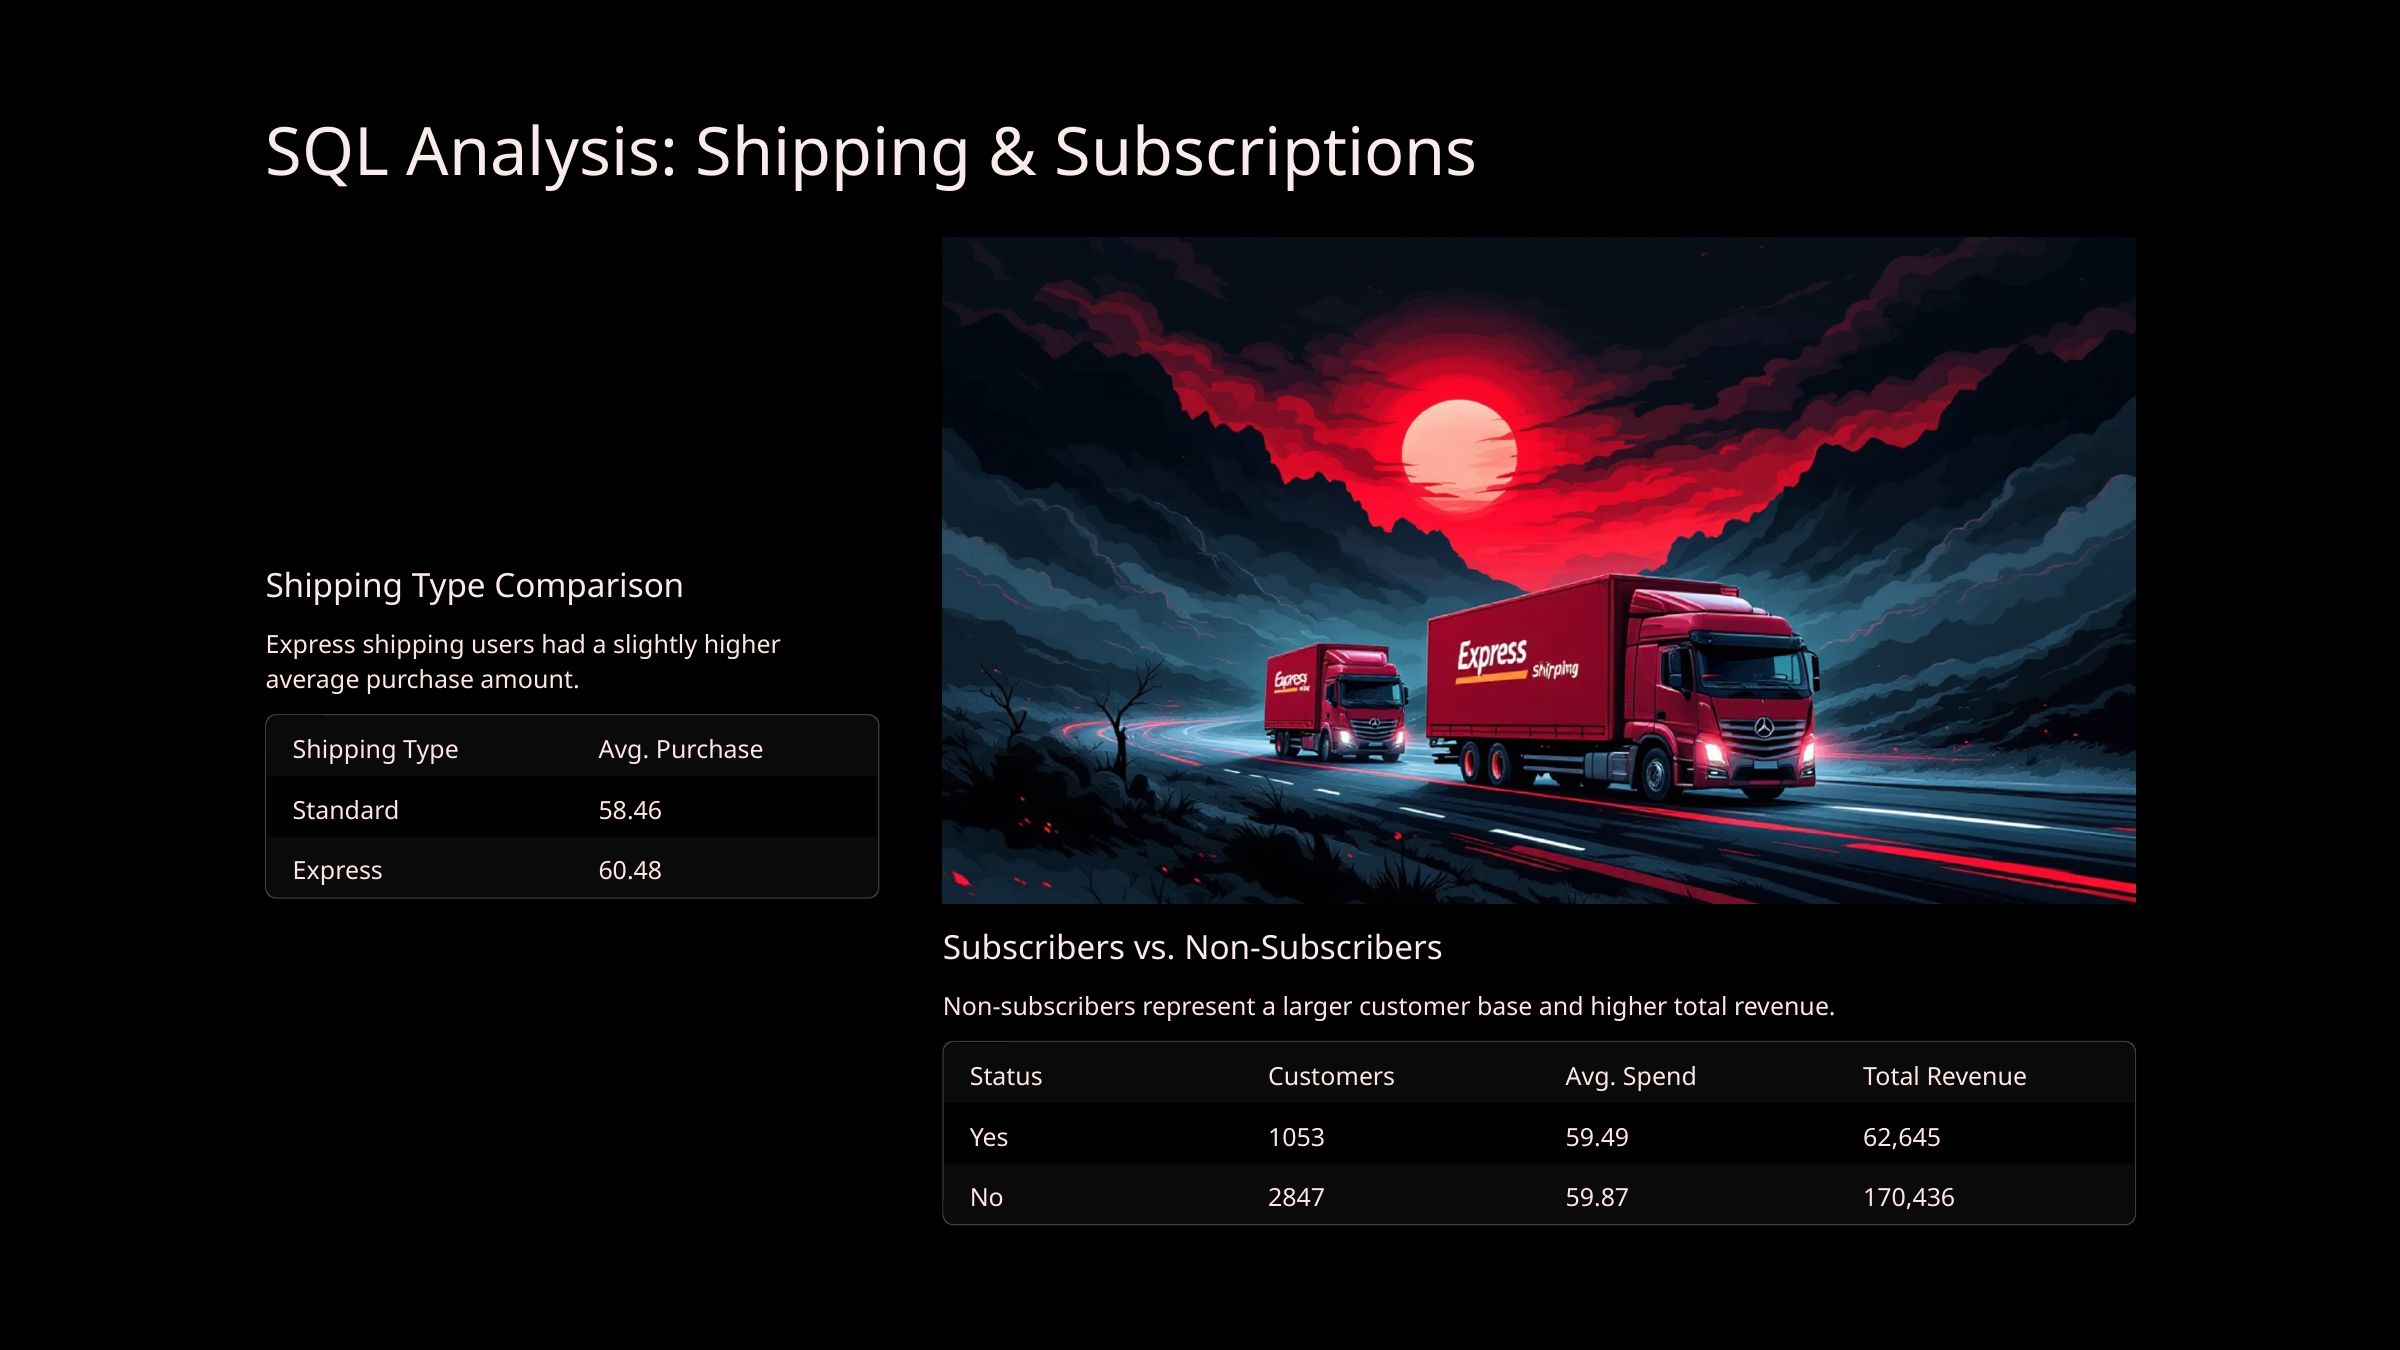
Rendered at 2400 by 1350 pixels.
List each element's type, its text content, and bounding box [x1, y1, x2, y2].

text_box Standard [292, 788, 546, 825]
text_box [944, 1042, 2135, 1103]
text_box 170,436 [1863, 1175, 2109, 1212]
text_box 2847 [1268, 1175, 1513, 1212]
text_box Yes [969, 1115, 1216, 1151]
text_box SQL Analysis: Shipping & Subscriptions [265, 104, 1848, 189]
text_box Non-subscribers represent a larger customer base and higher total revenue. [942, 985, 2136, 1021]
text_box [266, 776, 878, 836]
text_box No [969, 1175, 1216, 1212]
text_box Status [969, 1055, 1216, 1091]
text_box Express shipping users had a slightly higher average purchase amount. [265, 622, 879, 694]
text_box Subscribers vs. Non-Subscribers [942, 924, 1610, 967]
text_box [944, 1103, 2135, 1163]
text_box 59.87 [1565, 1175, 1811, 1212]
text_box 60.48 [598, 849, 852, 885]
text_box Avg. Spend [1565, 1055, 1811, 1091]
text_box Shipping Type Comparison [265, 561, 807, 605]
text_box 58.46 [598, 788, 852, 825]
text_box [266, 836, 878, 897]
text_box Express [292, 849, 546, 885]
text_box 62,645 [1863, 1115, 2109, 1151]
text_box Avg. Purchase [598, 728, 852, 764]
text_box [266, 716, 878, 776]
text_box Customers [1268, 1055, 1513, 1091]
text_box [944, 1163, 2135, 1224]
text_box Shipping Type [292, 728, 546, 764]
text_box Total Revenue [1863, 1055, 2109, 1091]
text_box 59.49 [1565, 1115, 1811, 1151]
text_box 1053 [1268, 1115, 1513, 1151]
picture [942, 237, 2136, 904]
